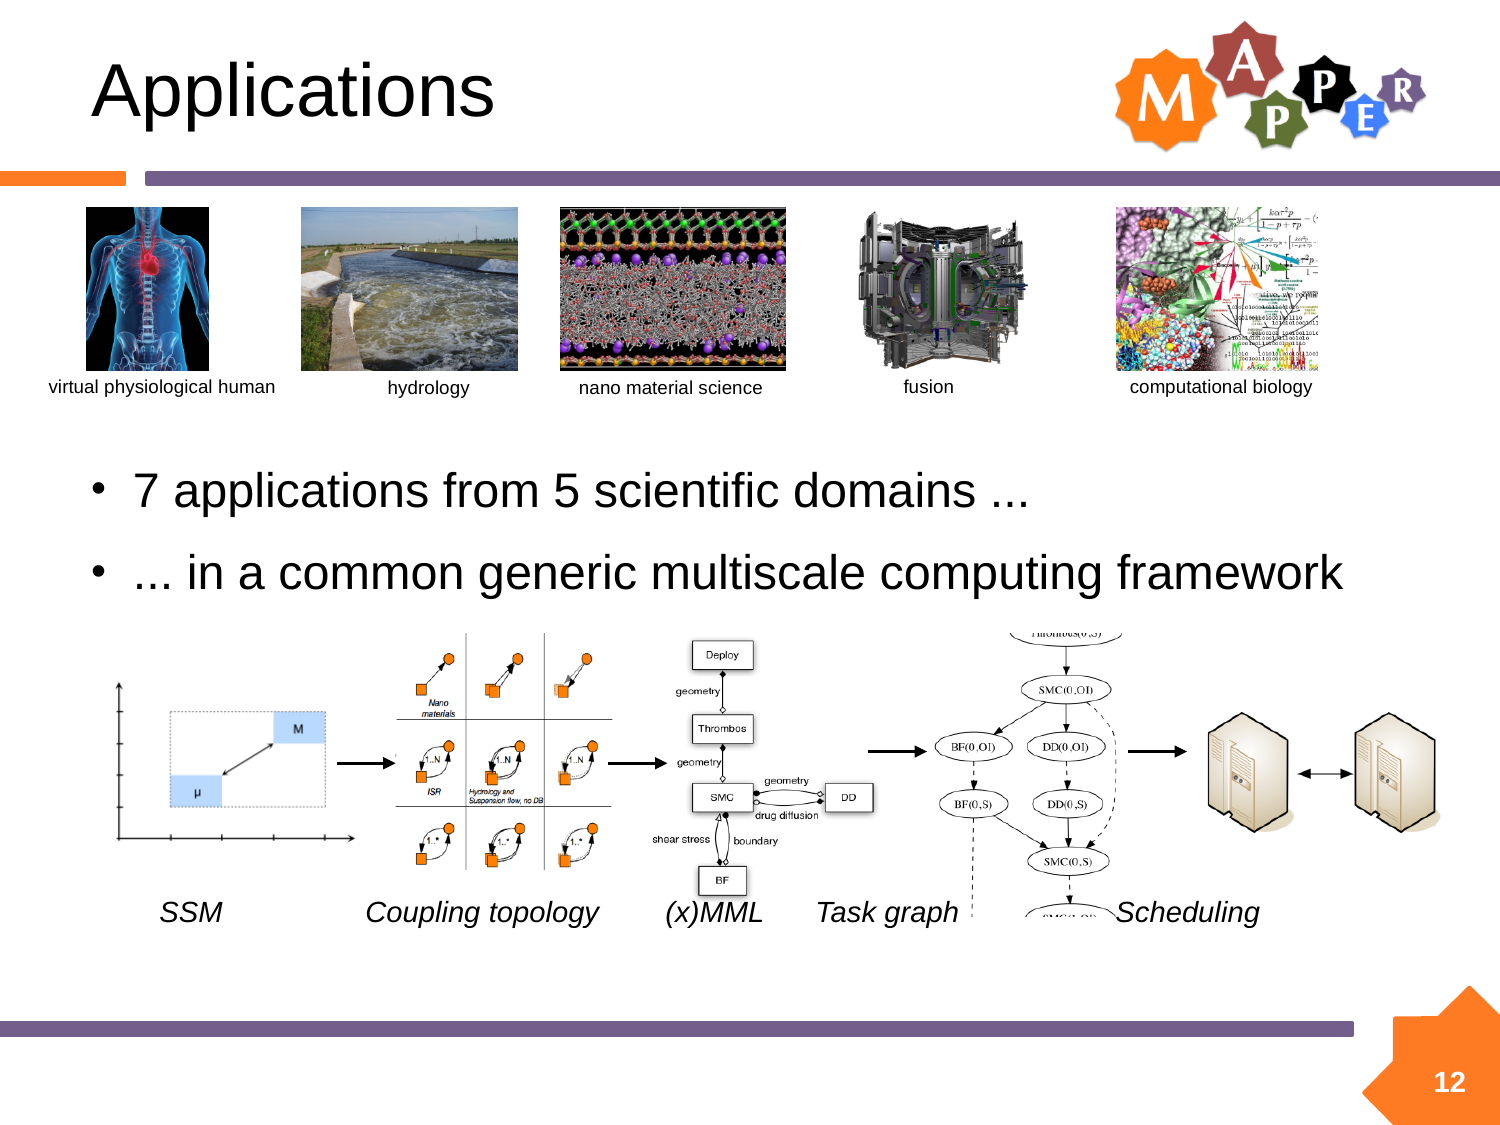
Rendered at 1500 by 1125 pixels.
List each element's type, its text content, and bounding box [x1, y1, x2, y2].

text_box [115, 633, 1448, 1007]
title Applications [76, 30, 1093, 149]
picture [1092, 19, 1435, 158]
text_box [40, 207, 1324, 409]
list 7 applications from 5 scientific domains ... ... in a common generic multiscale computing framework [74, 455, 1426, 610]
